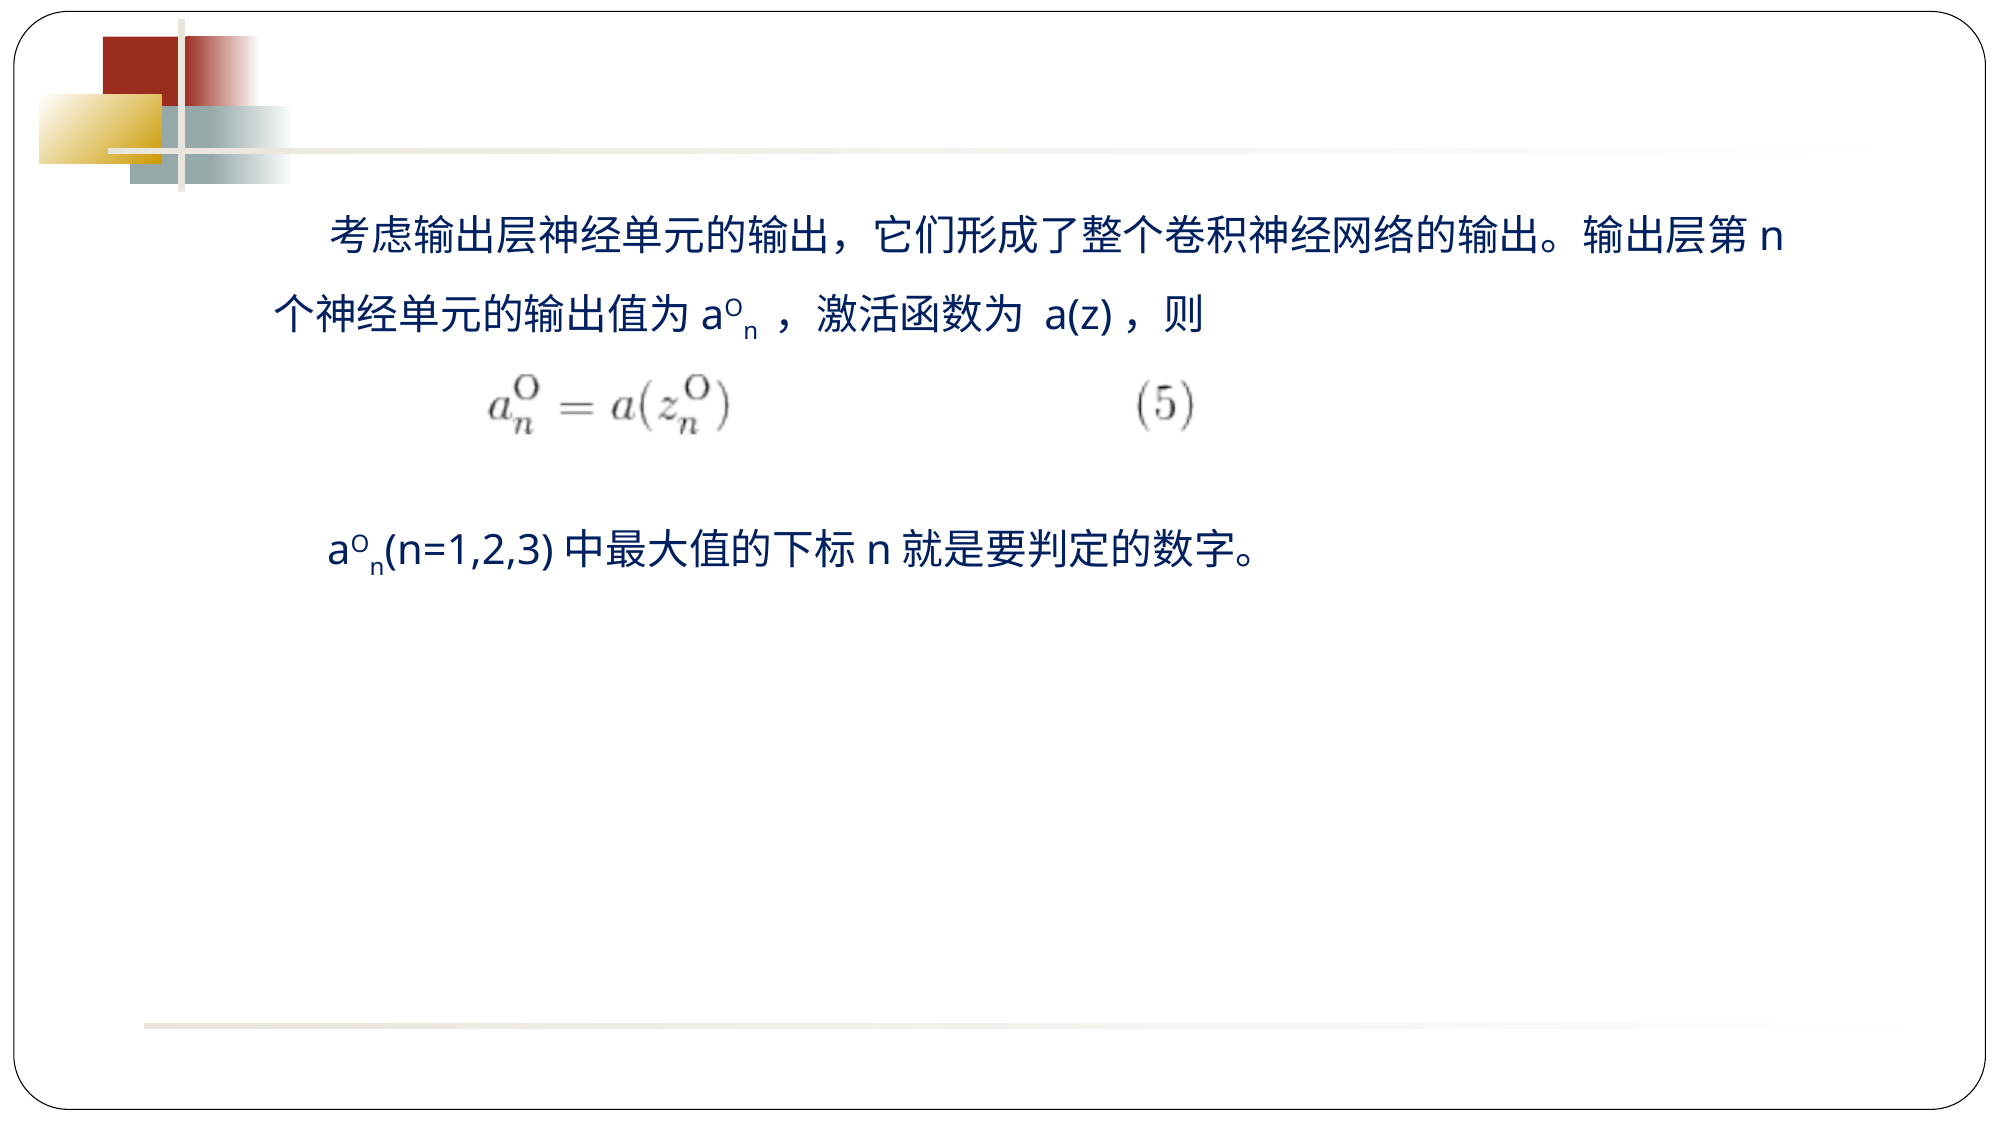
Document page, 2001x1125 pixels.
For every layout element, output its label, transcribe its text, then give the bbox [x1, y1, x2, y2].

picture [485, 356, 1238, 457]
text_box 考虑输出层神经单元的输出，它们形成了整个卷积神经网络的输出。输出层第n个神经单元的输出值为aOn ，激活函数为 a(z)，则 aOn(n=1,2,3)中最大值的下标n就是要判定的数字。 [258, 176, 1816, 688]
text_box [0, 18, 1376, 109]
